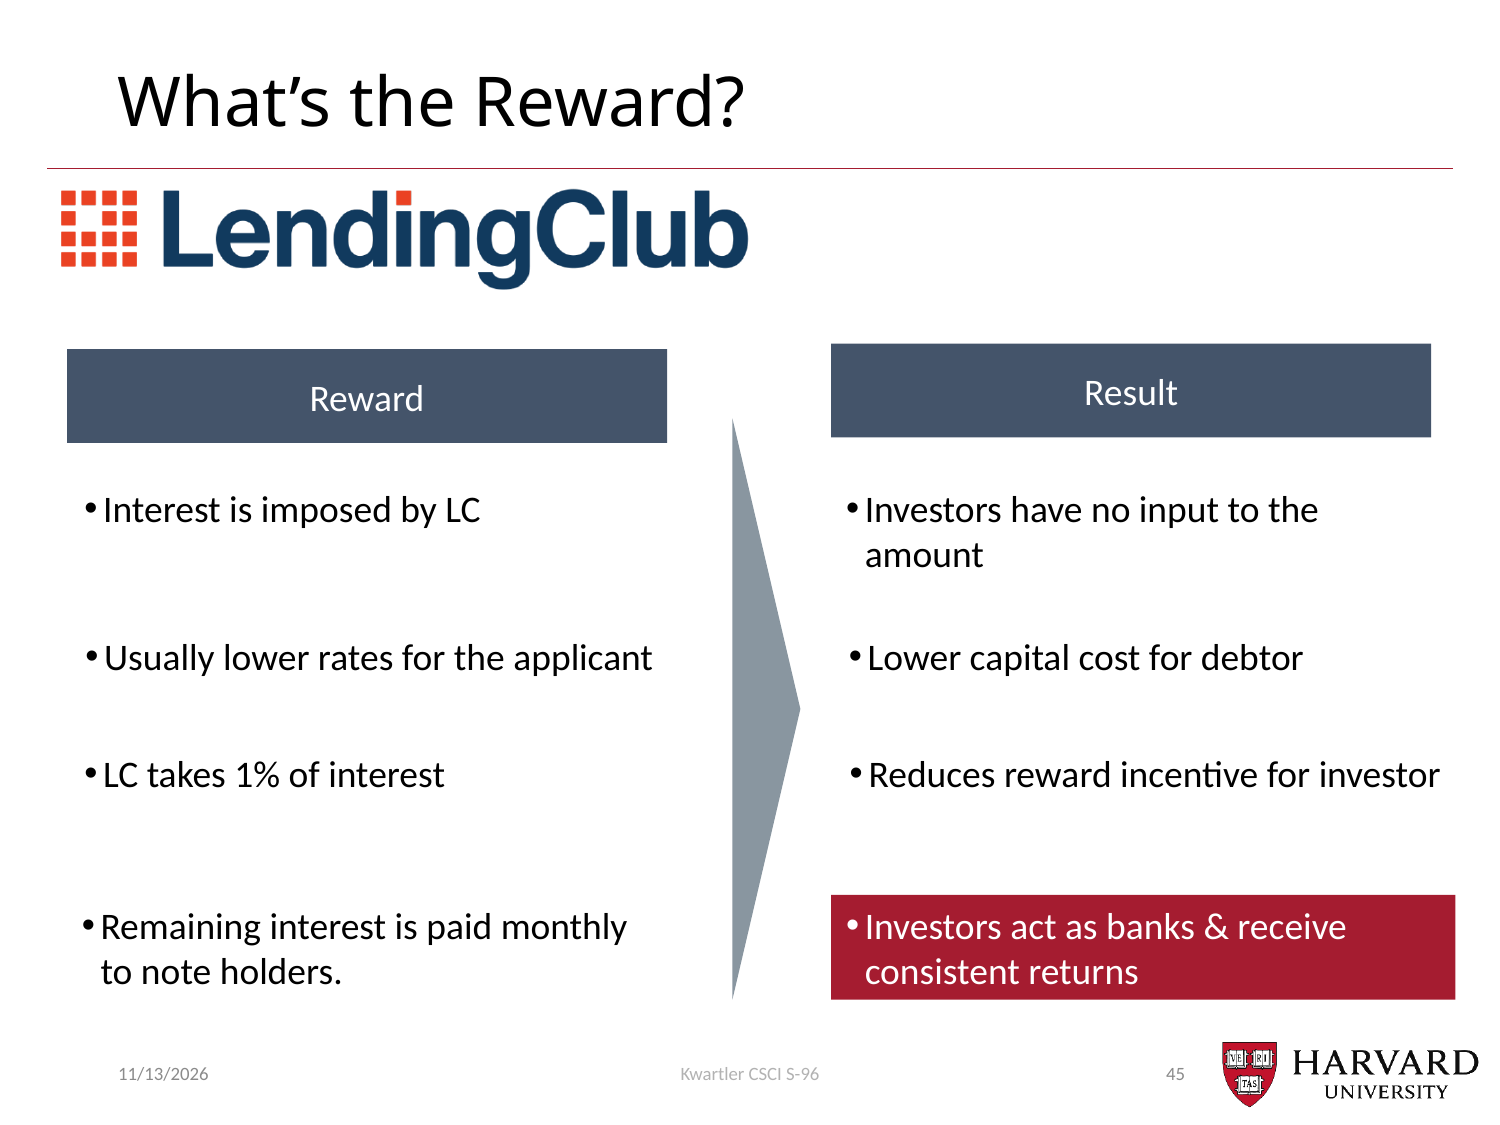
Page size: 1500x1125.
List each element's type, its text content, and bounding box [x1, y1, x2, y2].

title What’s the Reward? [103, 59, 1397, 157]
text_box Investors have no input to the amount [831, 477, 1433, 582]
slide_number 45 [1059, 1042, 1200, 1103]
text_box [731, 418, 802, 1000]
picture [52, 187, 755, 296]
text_box Interest is imposed by LC [69, 477, 497, 537]
text_box Usually lower rates for the applicant [70, 625, 669, 686]
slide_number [103, 1042, 441, 1103]
text_box Investors act as banks & receive consistent returns [831, 894, 1456, 1000]
text_box Reward [66, 348, 668, 444]
text_box Reduces reward incentive for investor [834, 742, 1457, 803]
text_box LC takes 1% of interest [69, 742, 461, 803]
text_box Remaining interest is paid monthly to note holders. [67, 894, 666, 1000]
footer Kwartler CSCI S-96 [496, 1042, 1004, 1103]
text_box Result [830, 343, 1432, 438]
picture [1200, 1024, 1500, 1125]
text_box Lower capital cost for debtor [834, 625, 1320, 686]
